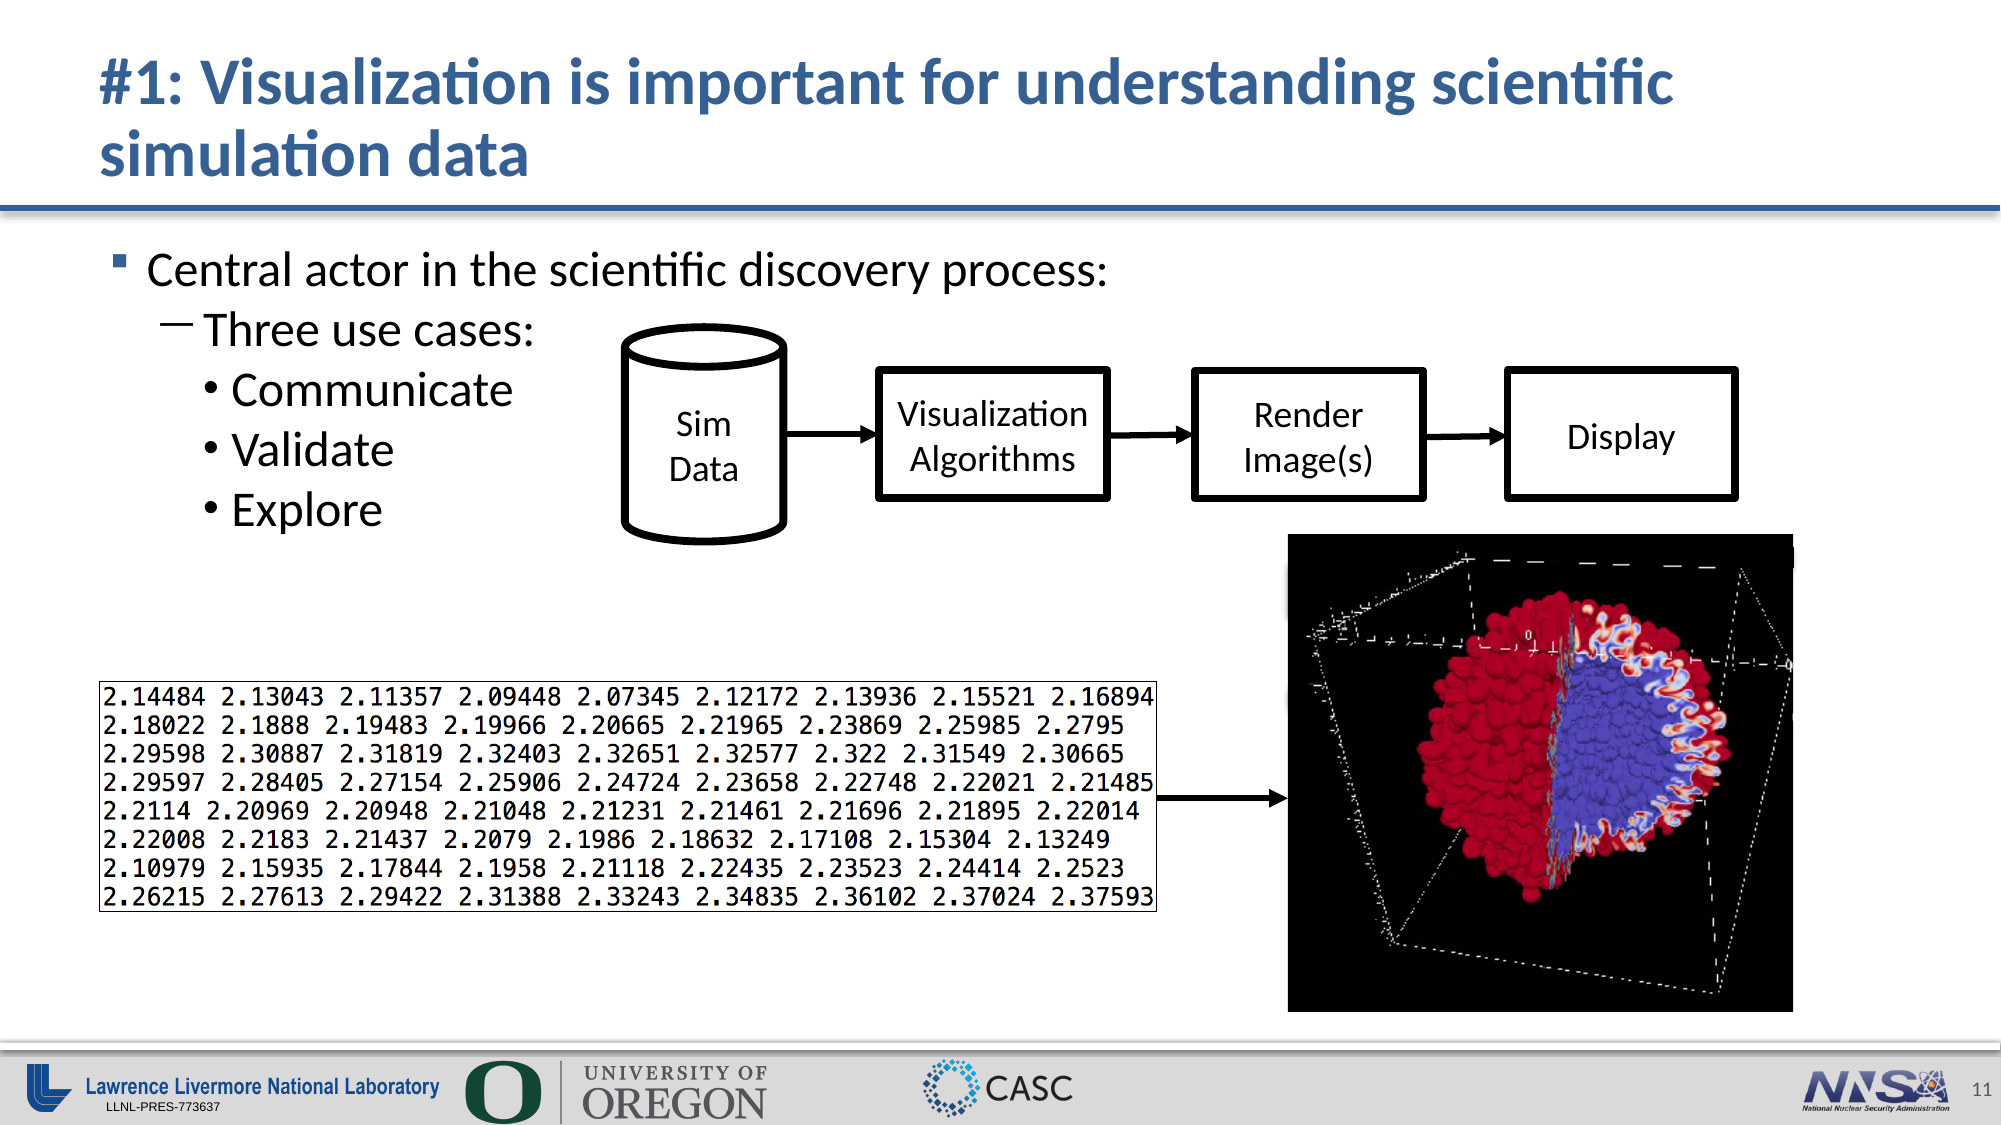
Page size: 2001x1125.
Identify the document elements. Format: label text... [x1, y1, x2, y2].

picture [921, 1058, 1077, 1119]
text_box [99, 327, 1794, 1012]
list Central actor in the scientific discovery process: Three use cases: Communicate Validate Explore [99, 236, 1900, 1042]
title #1: Visualization is important for understanding scientific simulation data [99, 36, 1900, 202]
picture [27, 1059, 768, 1125]
picture [1795, 1057, 1956, 1119]
